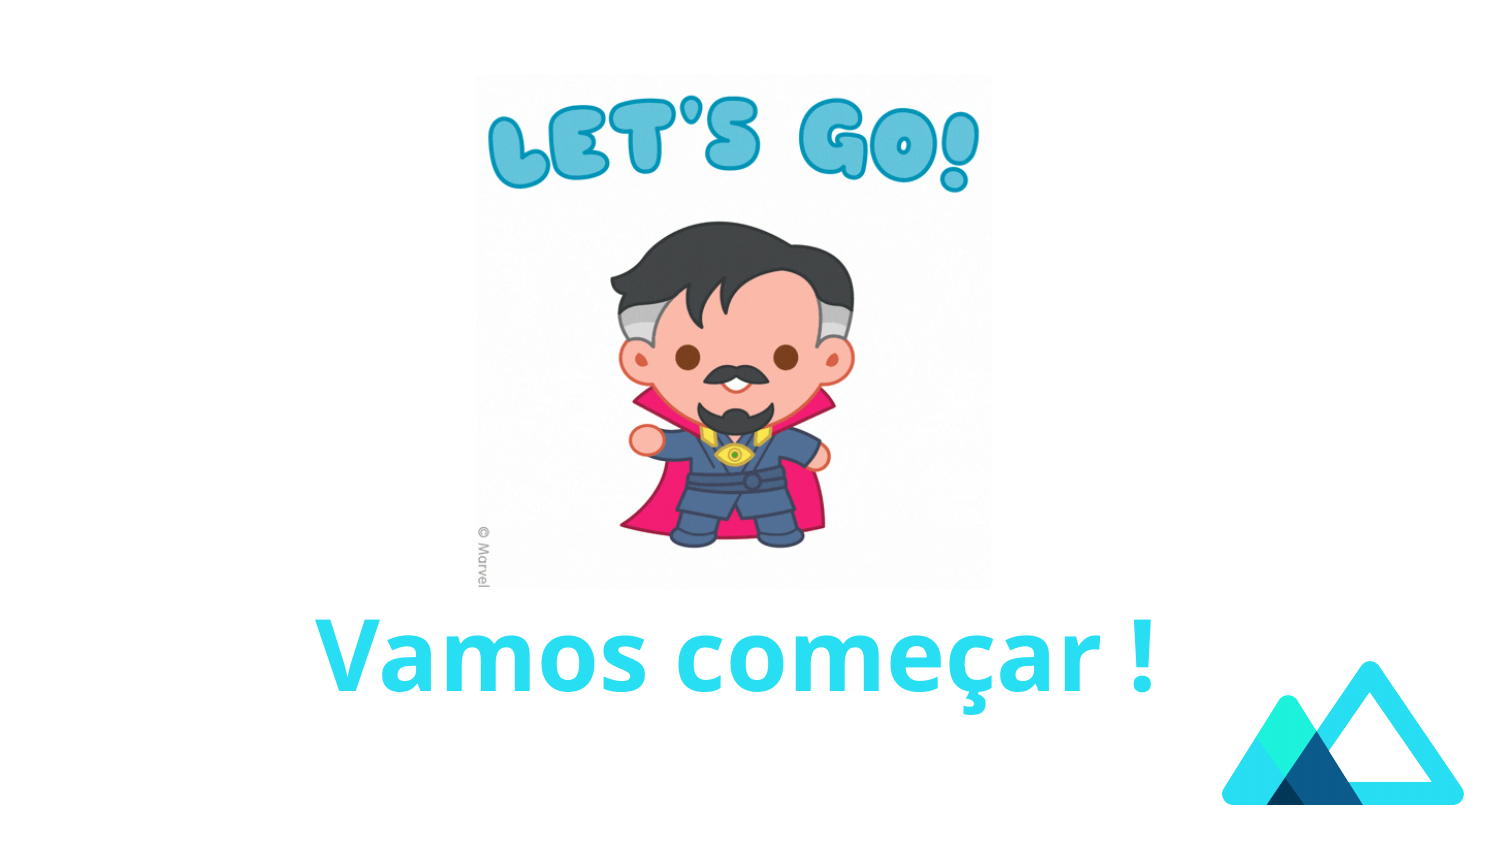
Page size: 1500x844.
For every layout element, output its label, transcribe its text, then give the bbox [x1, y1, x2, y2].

text_box Vamos começar ! [132, 576, 1368, 669]
picture [476, 74, 992, 590]
picture [1222, 661, 1465, 805]
